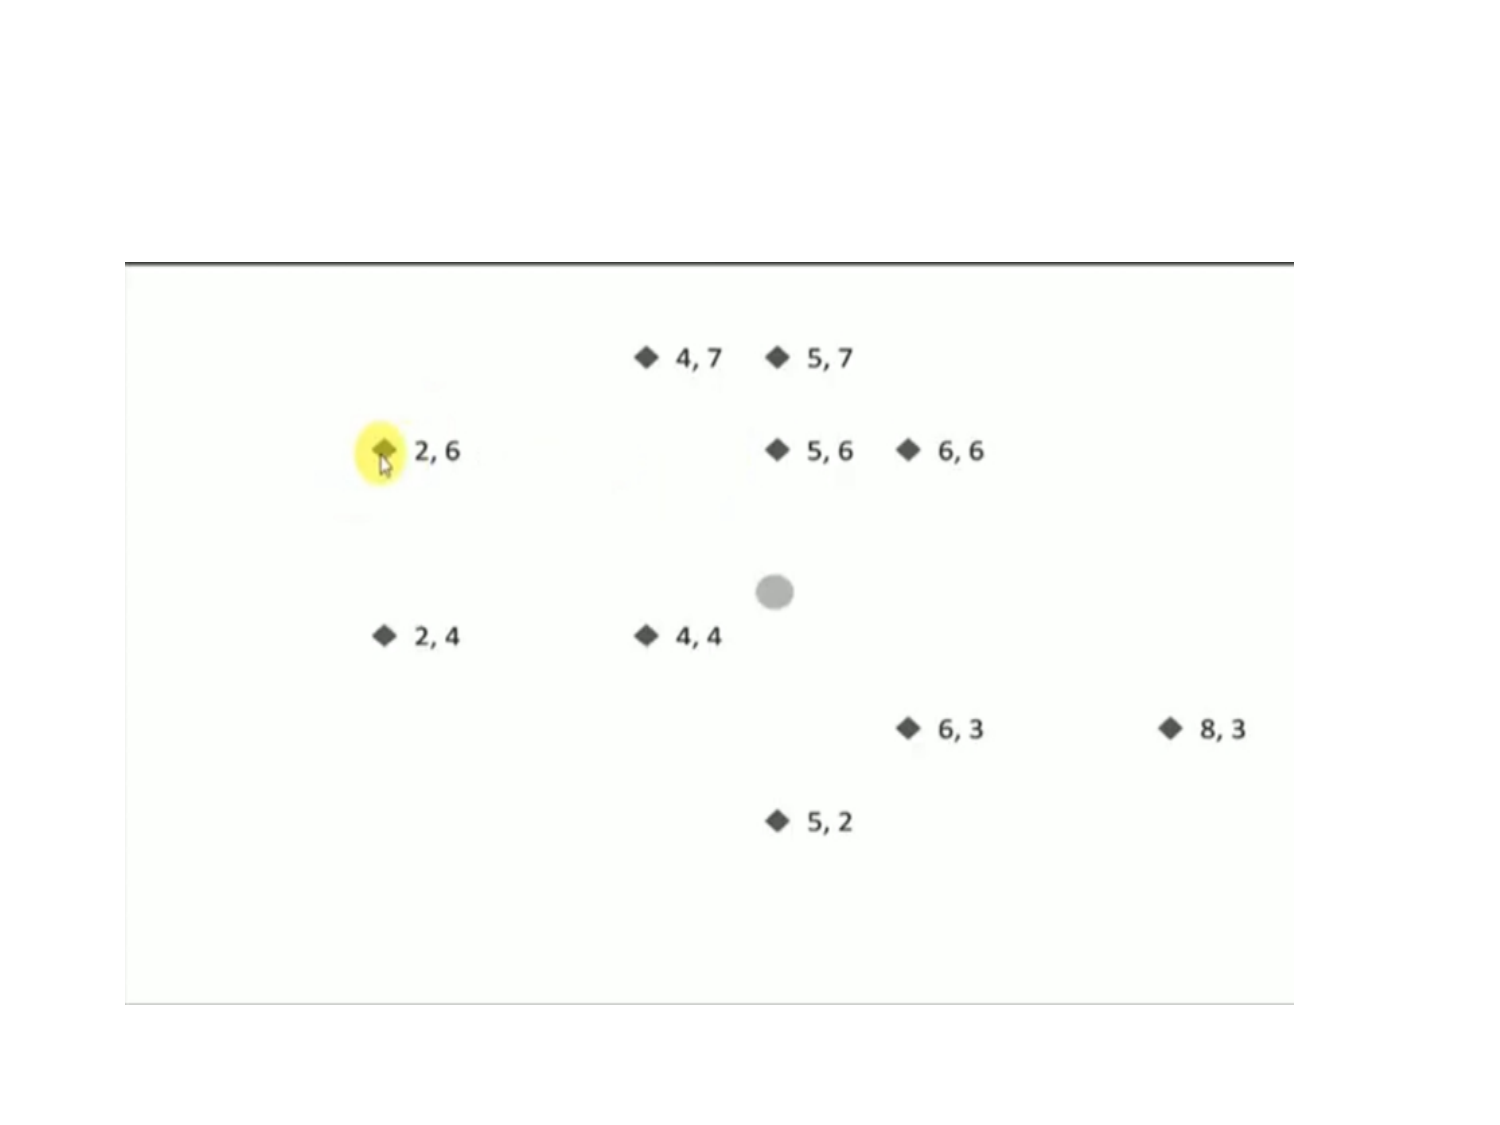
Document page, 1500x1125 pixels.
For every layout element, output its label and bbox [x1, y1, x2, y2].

picture [124, 262, 1294, 1005]
